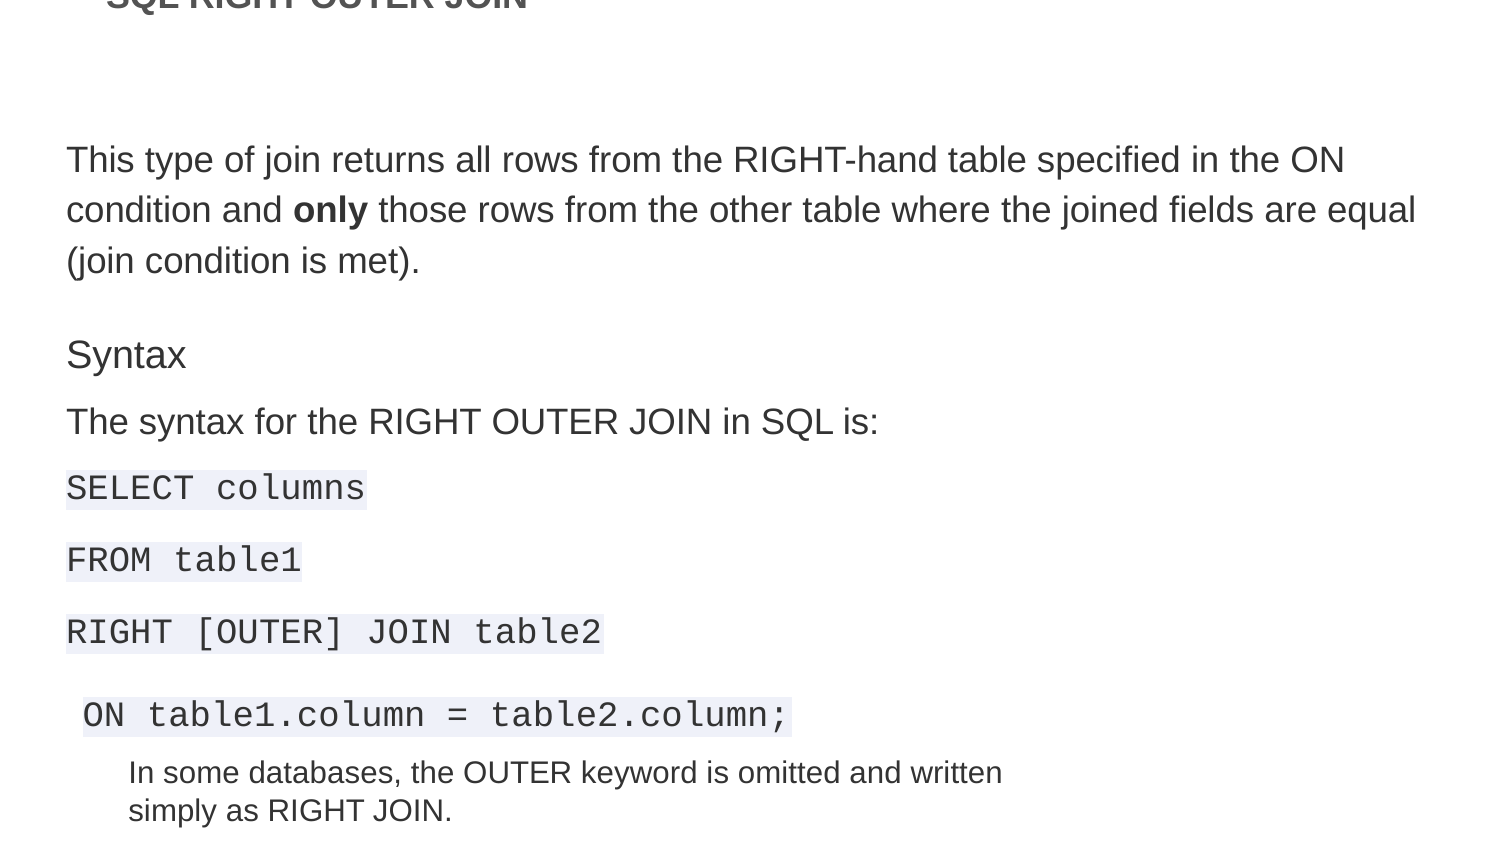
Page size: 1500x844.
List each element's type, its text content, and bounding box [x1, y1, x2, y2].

list This type of join returns all rows from the RIGHT-hand table specified in the ON condition and only those rows from the other table where the joined fields are equal (join condition is met). Syntax The syntax for the RIGHT OUTER JOIN in SQL is: SELECT columns FROM table1 RIGHT [OUTER] JOIN table2 ON table1.column = table2.column; [51, 114, 1449, 750]
text_box In some databases, the OUTER keyword is omitted and written simply as RIGHT JOIN. [113, 737, 1108, 843]
title SQL RIGHT OUTER JOIN [90, 0, 1489, 47]
